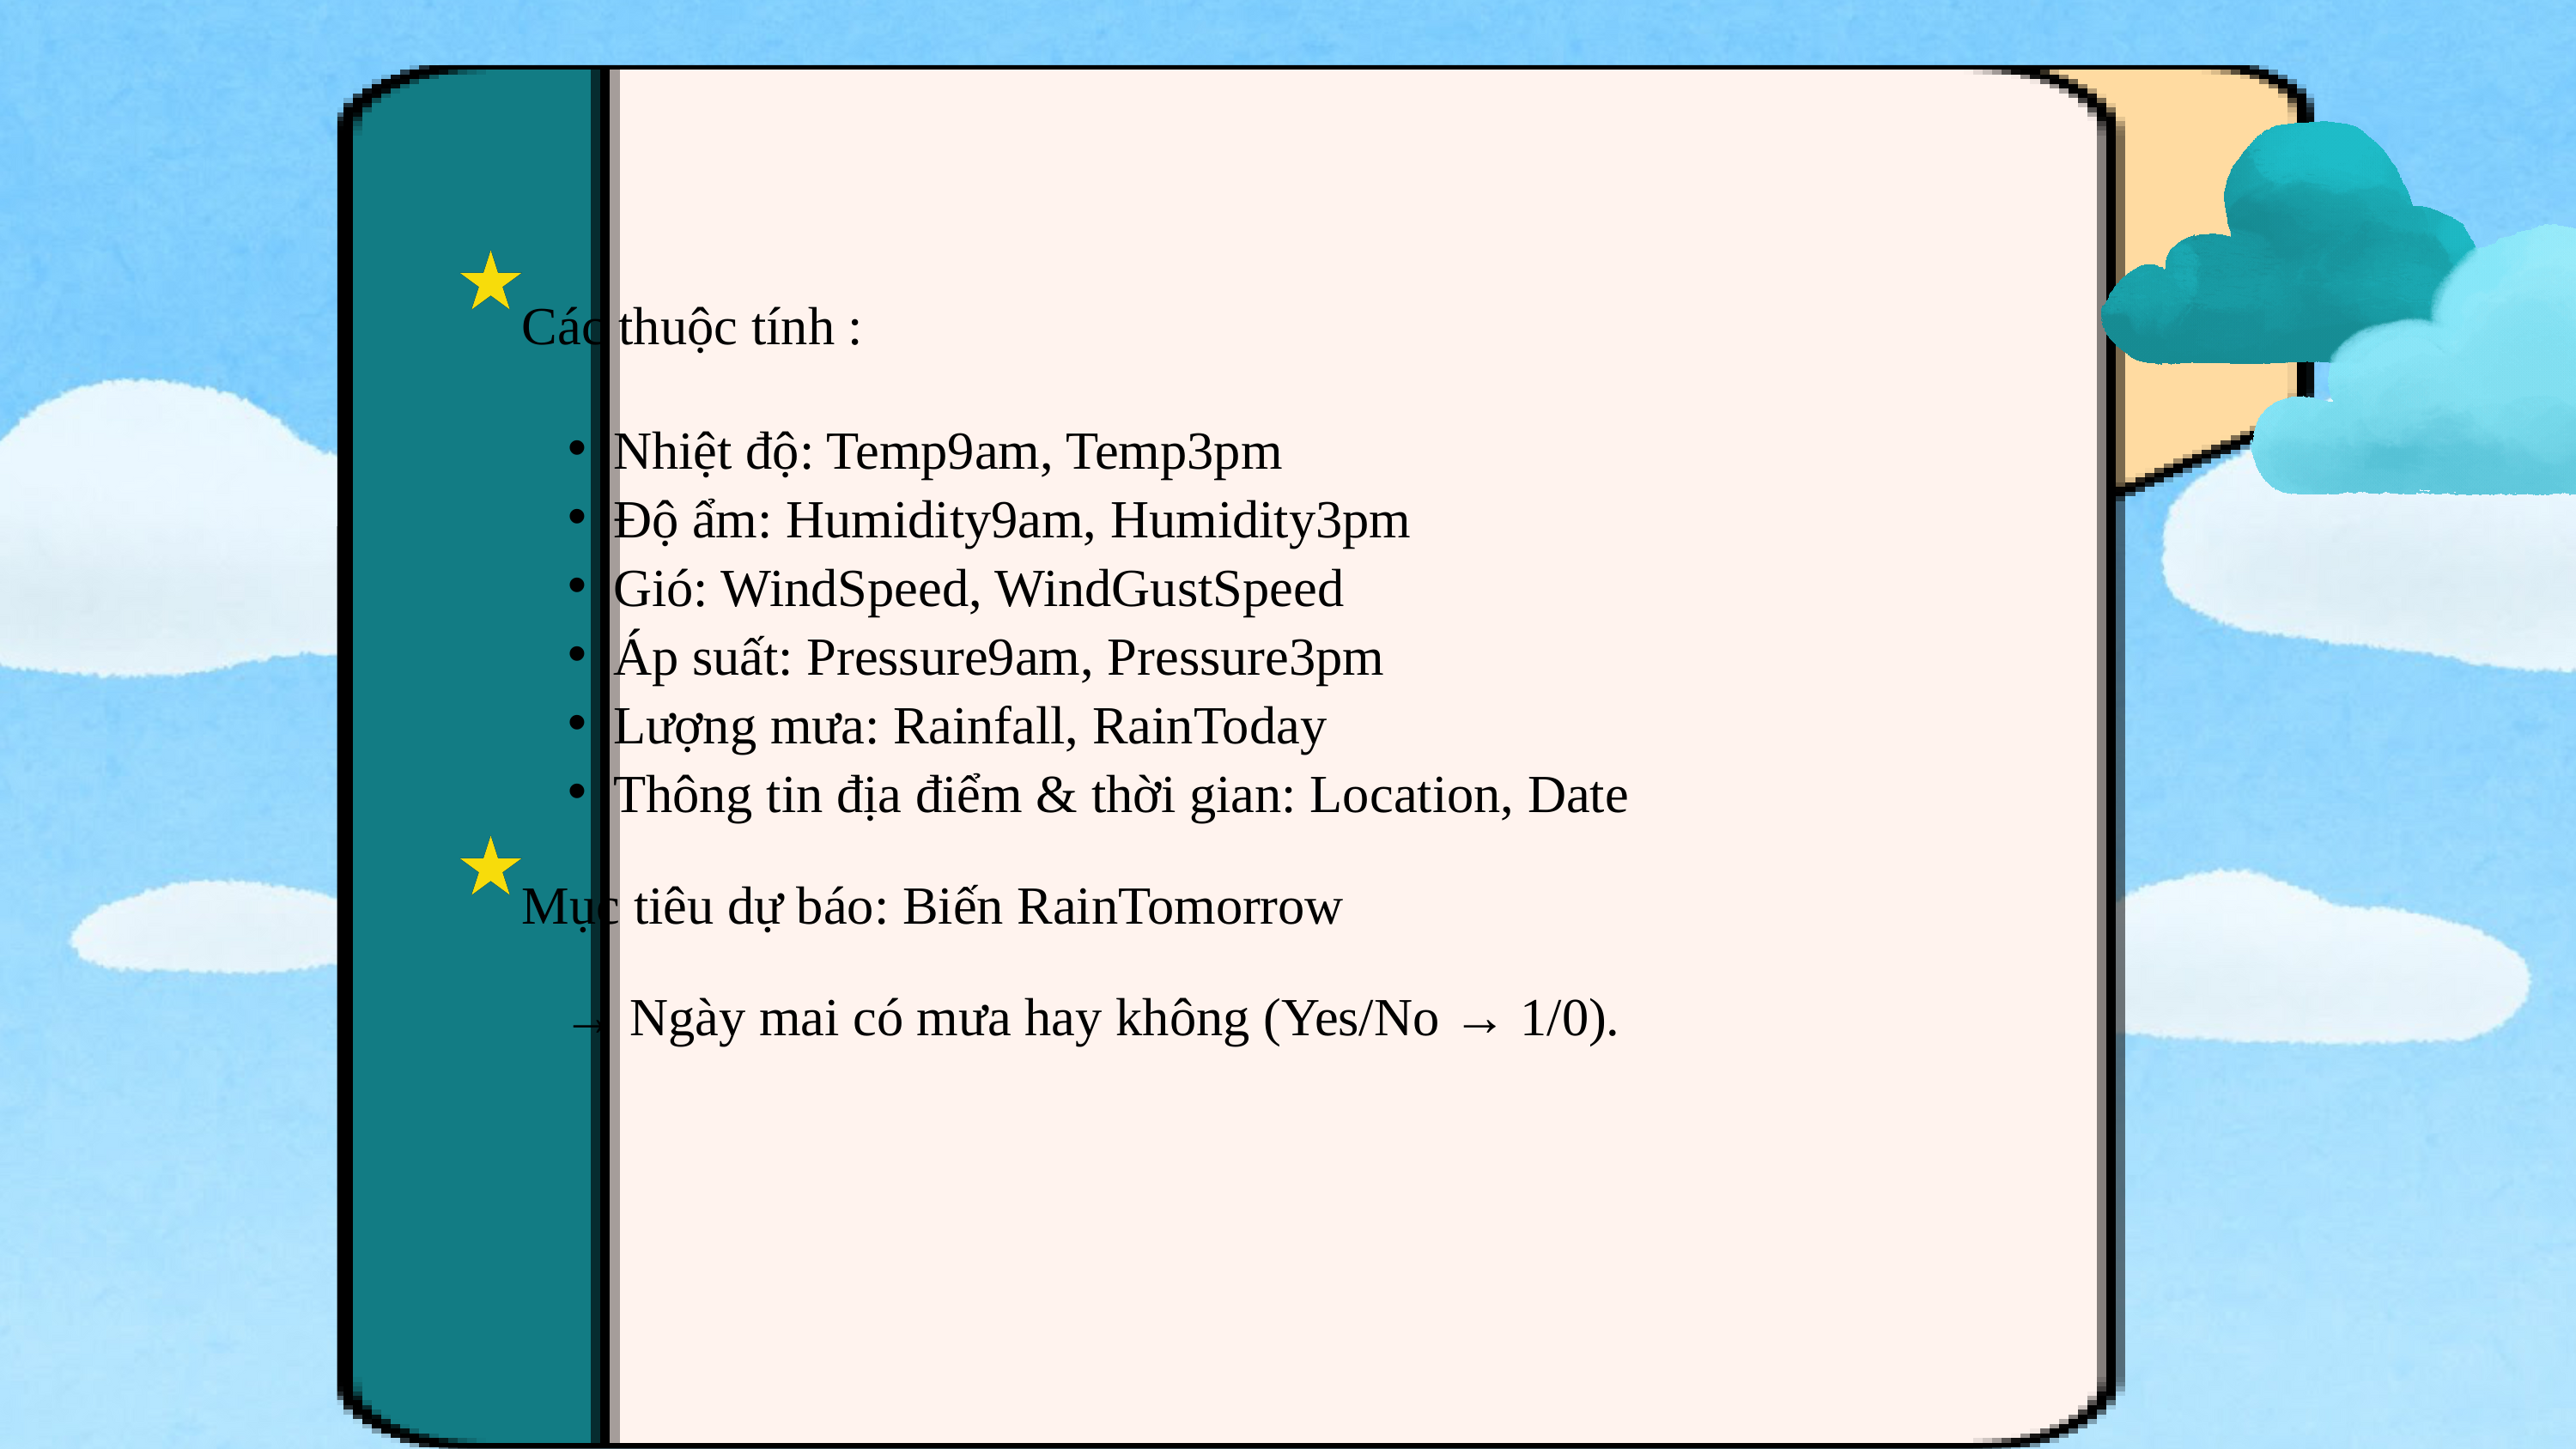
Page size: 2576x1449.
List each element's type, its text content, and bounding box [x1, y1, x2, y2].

text_box [459, 835, 522, 895]
picture [2096, 121, 2576, 498]
text_box [337, 64, 2315, 1449]
text_box [459, 250, 522, 310]
text_box Các thuộc tính : Nhiệt độ: Temp9am, Temp3pm Độ ẩm: Humidity9am, Humidity3pm Gió: WindSpeed, WindGustSpeed Áp suất: Pressure9am, Pressure3pm Lượng mưa: Rainfall, RainToday Thông tin địa điểm & thời gian: Location, Date Mục tiêu dự báo: Biến RainTomorrow → Ngày mai có mưa hay không (Yes/No → 1/0). [521, 245, 2183, 1209]
text_box [0, 0, 2576, 1449]
